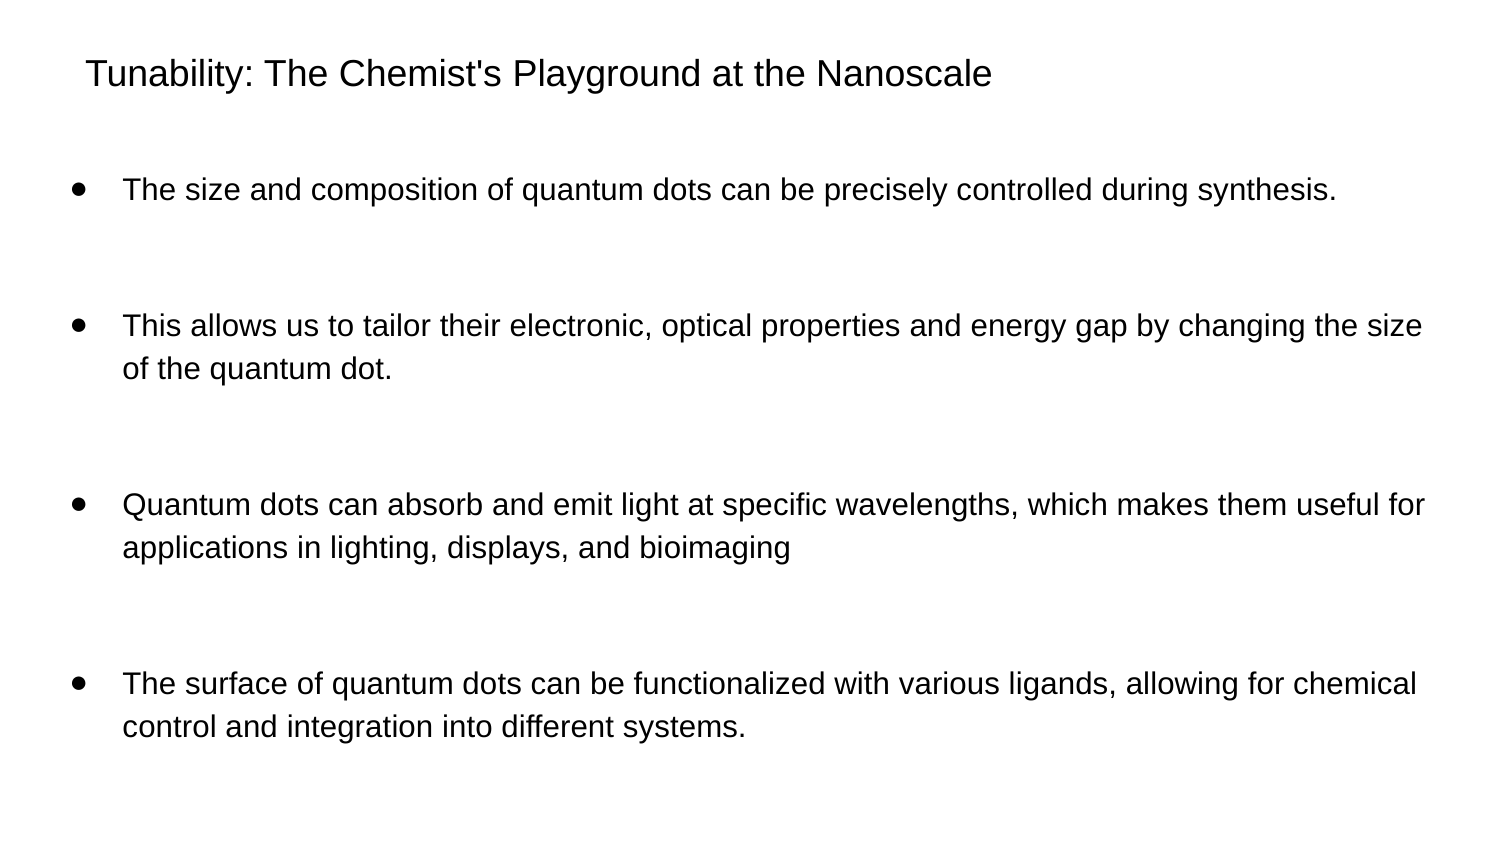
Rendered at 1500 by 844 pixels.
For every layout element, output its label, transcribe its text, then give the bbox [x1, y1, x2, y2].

list The size and composition of quantum dots can be precisely controlled during synthesis. This allows us to tailor their electronic, optical properties and energy gap by changing the size of the quantum dot. Quantum dots can absorb and emit light at specific wavelengths, which makes them useful for applications in lighting, displays, and bioimaging The surface of quantum dots can be functionalized with various ligands, allowing for chemical control and integration into different systems. [51, 148, 1449, 750]
title Tunability: The Chemist's Playground at the Nanoscale [70, 26, 1468, 121]
